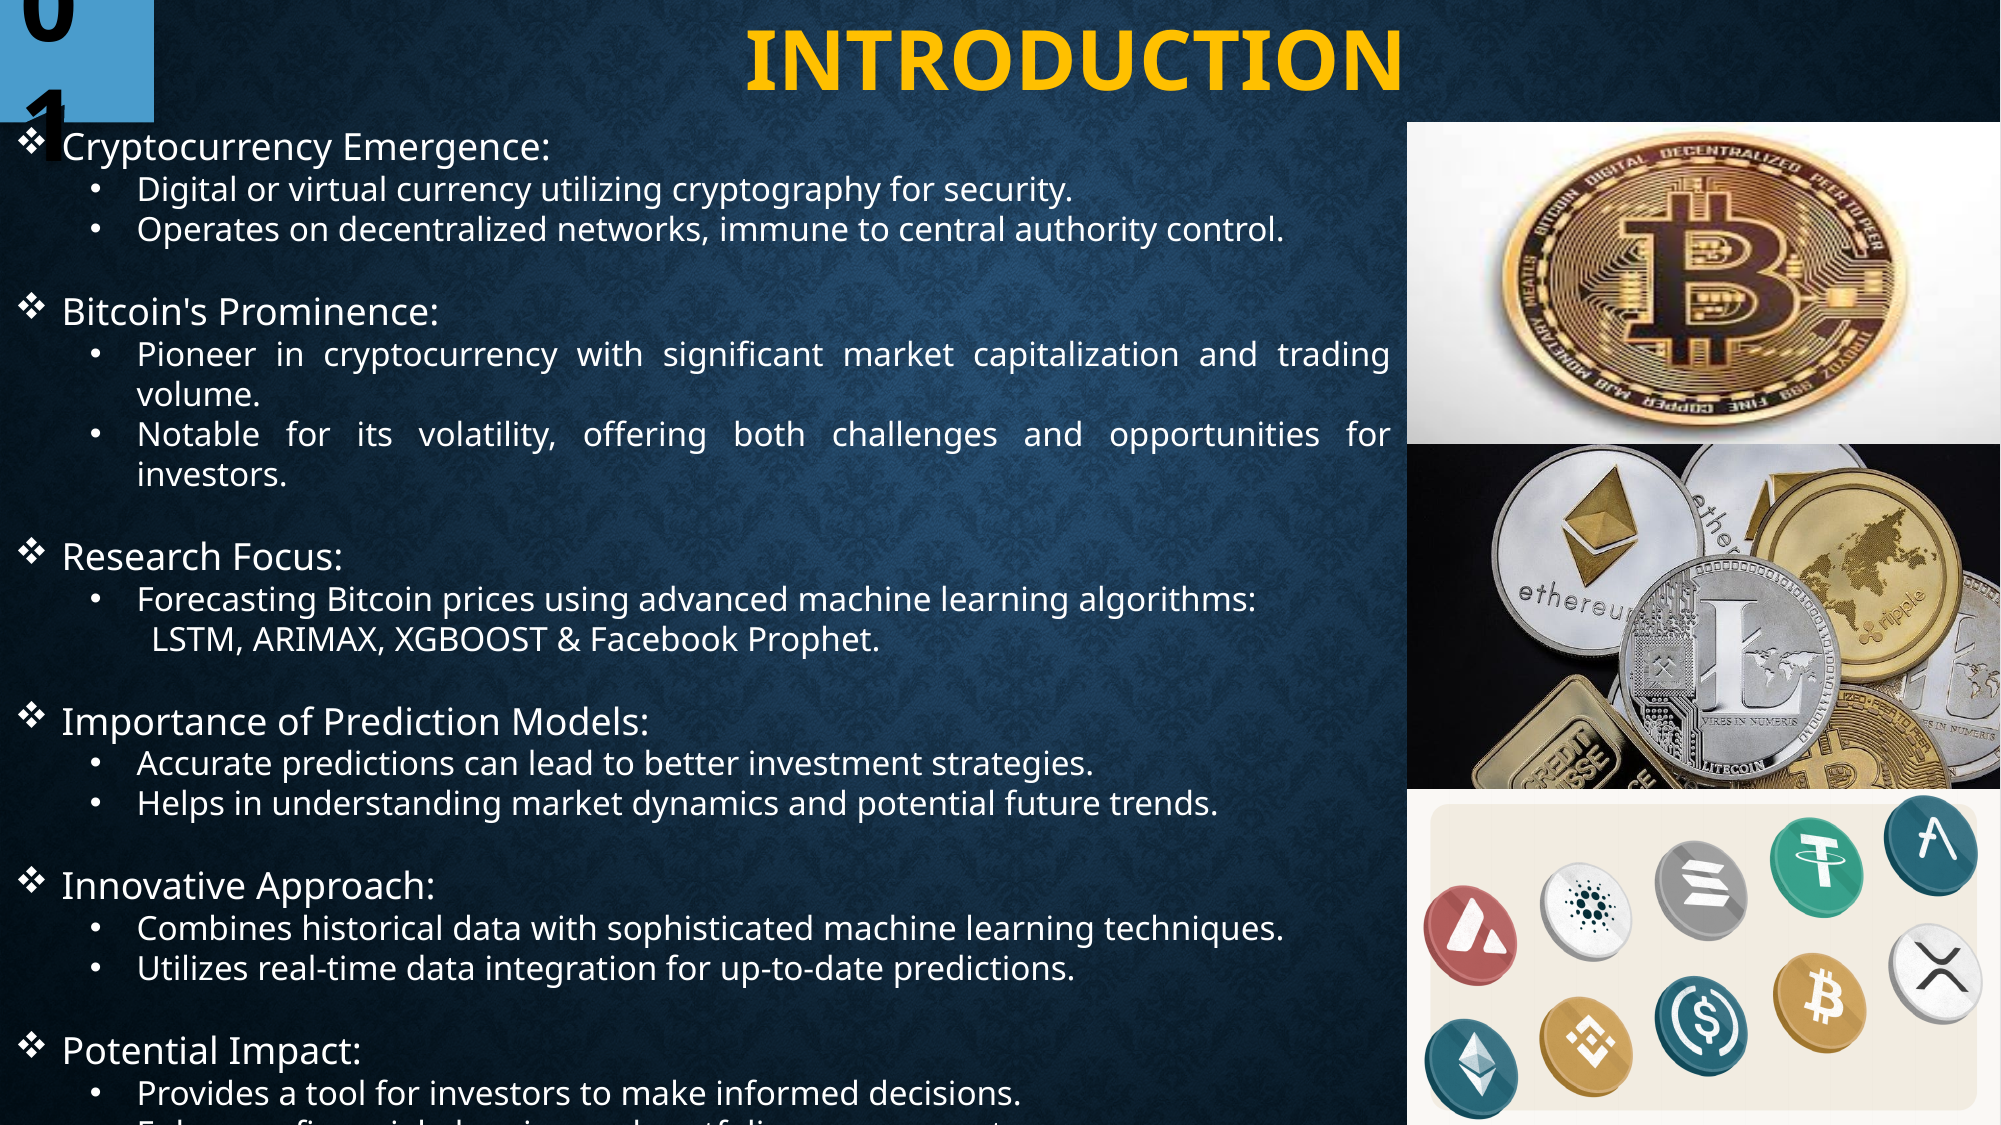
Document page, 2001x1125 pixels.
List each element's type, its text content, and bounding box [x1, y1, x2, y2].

text_box 01 [0, 0, 154, 116]
text_box INTRODUCTION [153, 0, 2000, 115]
text_box Cryptocurrency Emergence: Digital or virtual currency utilizing cryptography for security. Operates on decentralized networks, immune to central authority control. Bitcoin's Prominence: Pioneer in cryptocurrency with significant market capitalization and trading volume. Notable for its volatility, offering both challenges and opportunities for investors. Research Focus: Forecasting Bitcoin prices using advanced machine learning algorithms: LSTM, ARIMAX, XGBOOST & Facebook Prophet. Importance of Prediction Models: Accurate predictions can lead to better investment strategies. Helps in understanding market dynamics and potential future trends. Innovative Approach: Combines historical data with sophisticated machine learning techniques. Utilizes real-time data integration for up-to-date predictions. Potential Impact: Provides a tool for investors to make informed decisions. Enhances financial planning and portfolio management. Contributes to the growing field of financial technology (FinTech). [0, 116, 1408, 1125]
picture [1407, 121, 2000, 1125]
